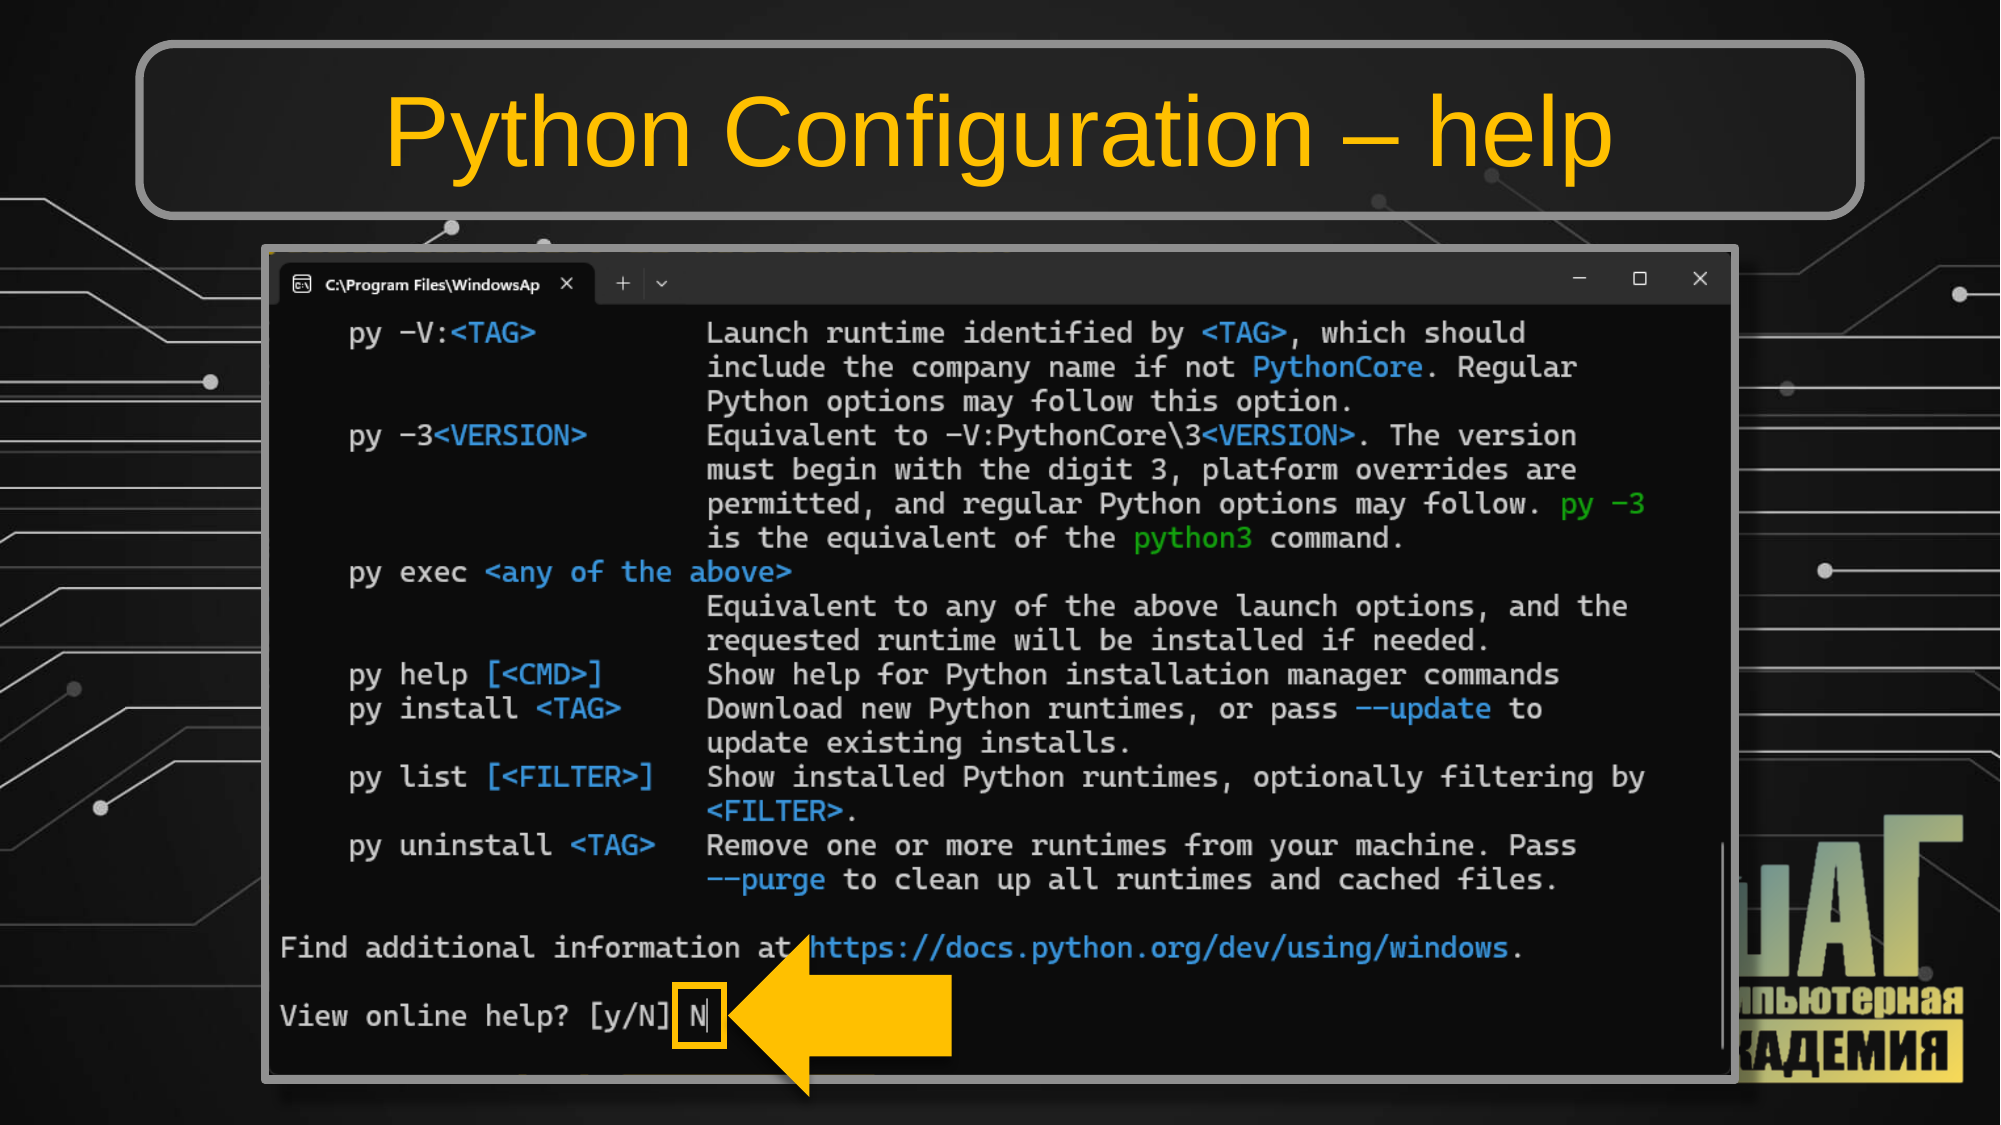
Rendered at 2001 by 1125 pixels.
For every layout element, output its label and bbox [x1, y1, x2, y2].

picture [0, 0, 2000, 1125]
text_box [139, 44, 1861, 216]
